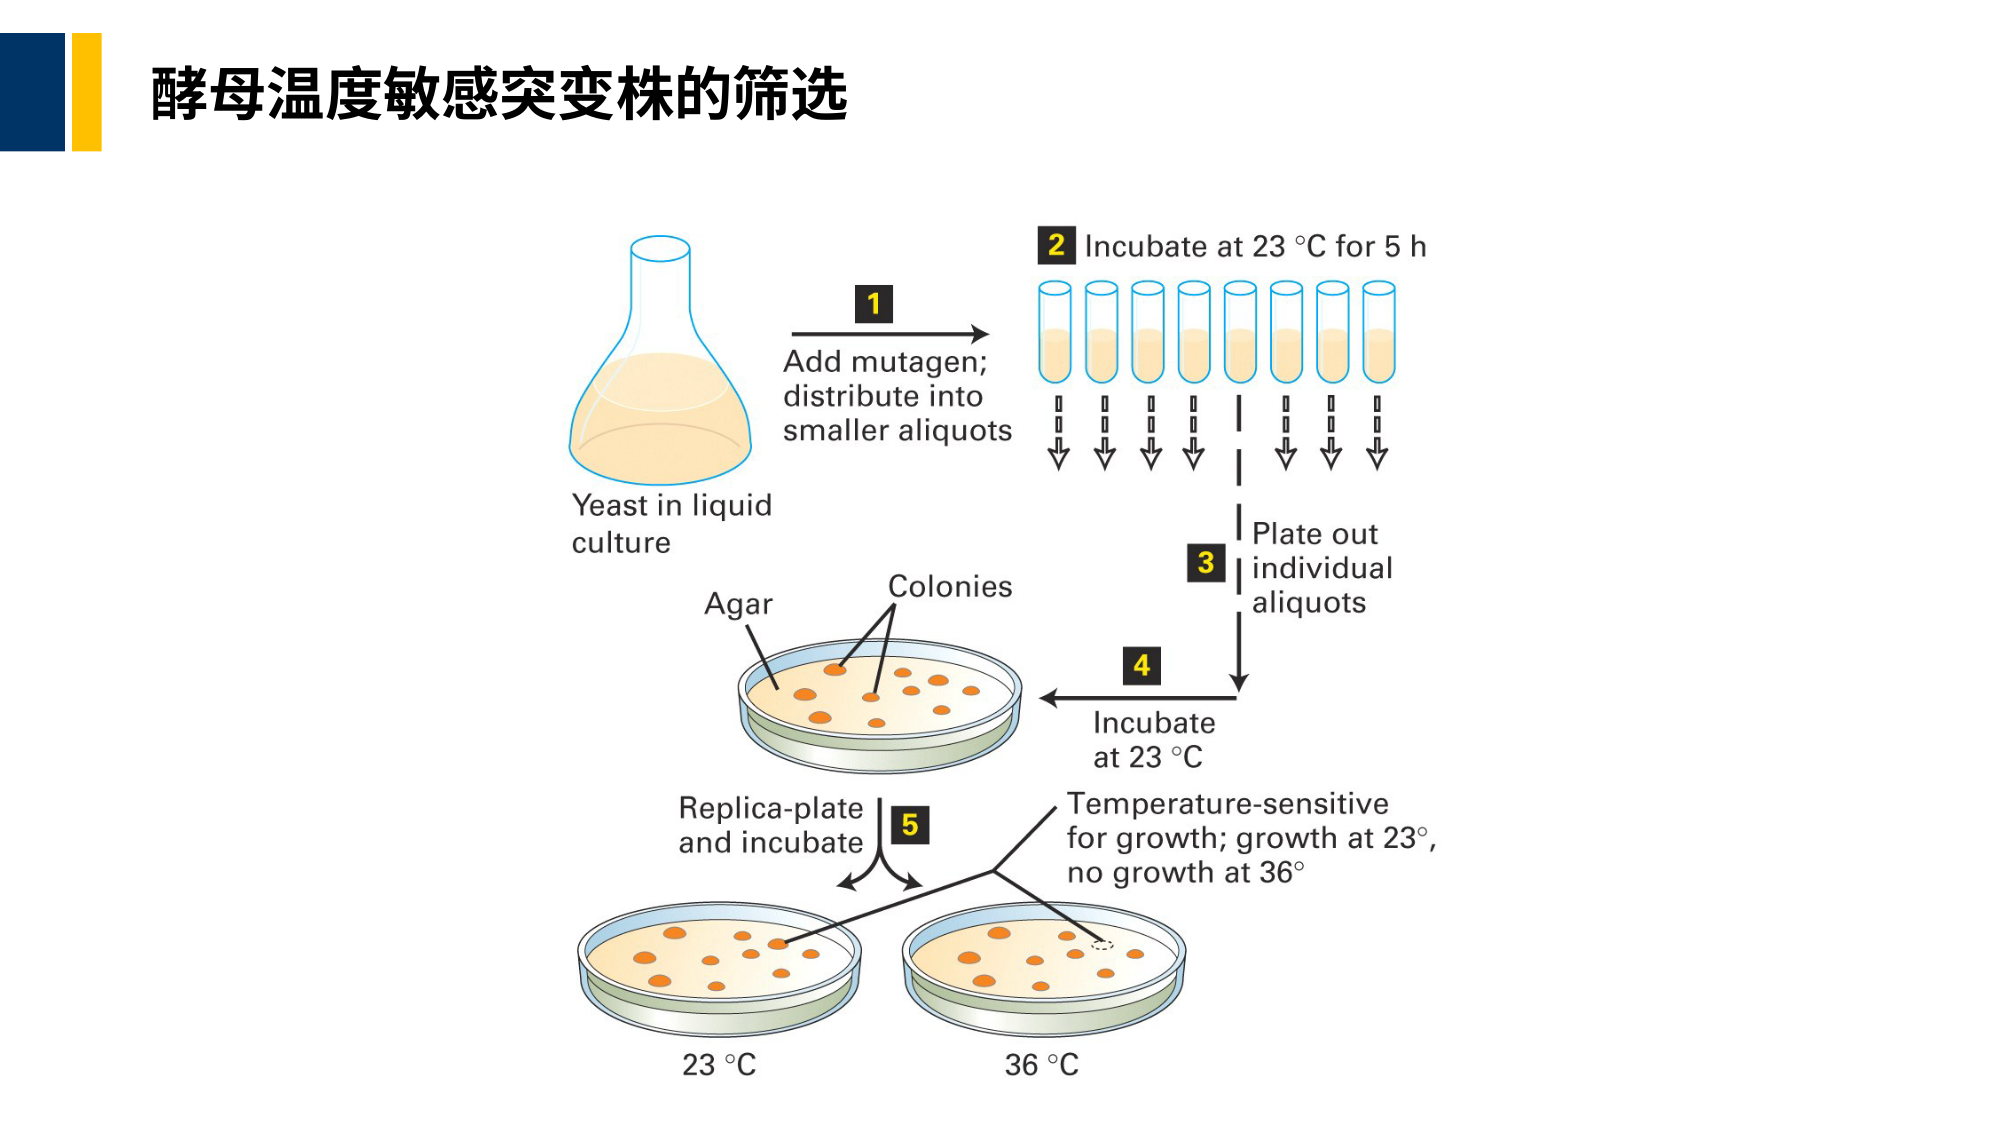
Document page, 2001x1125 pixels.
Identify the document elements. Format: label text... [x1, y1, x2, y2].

picture [548, 205, 1452, 1092]
title 酵母温度敏感突变株的筛选 [135, 33, 1950, 152]
